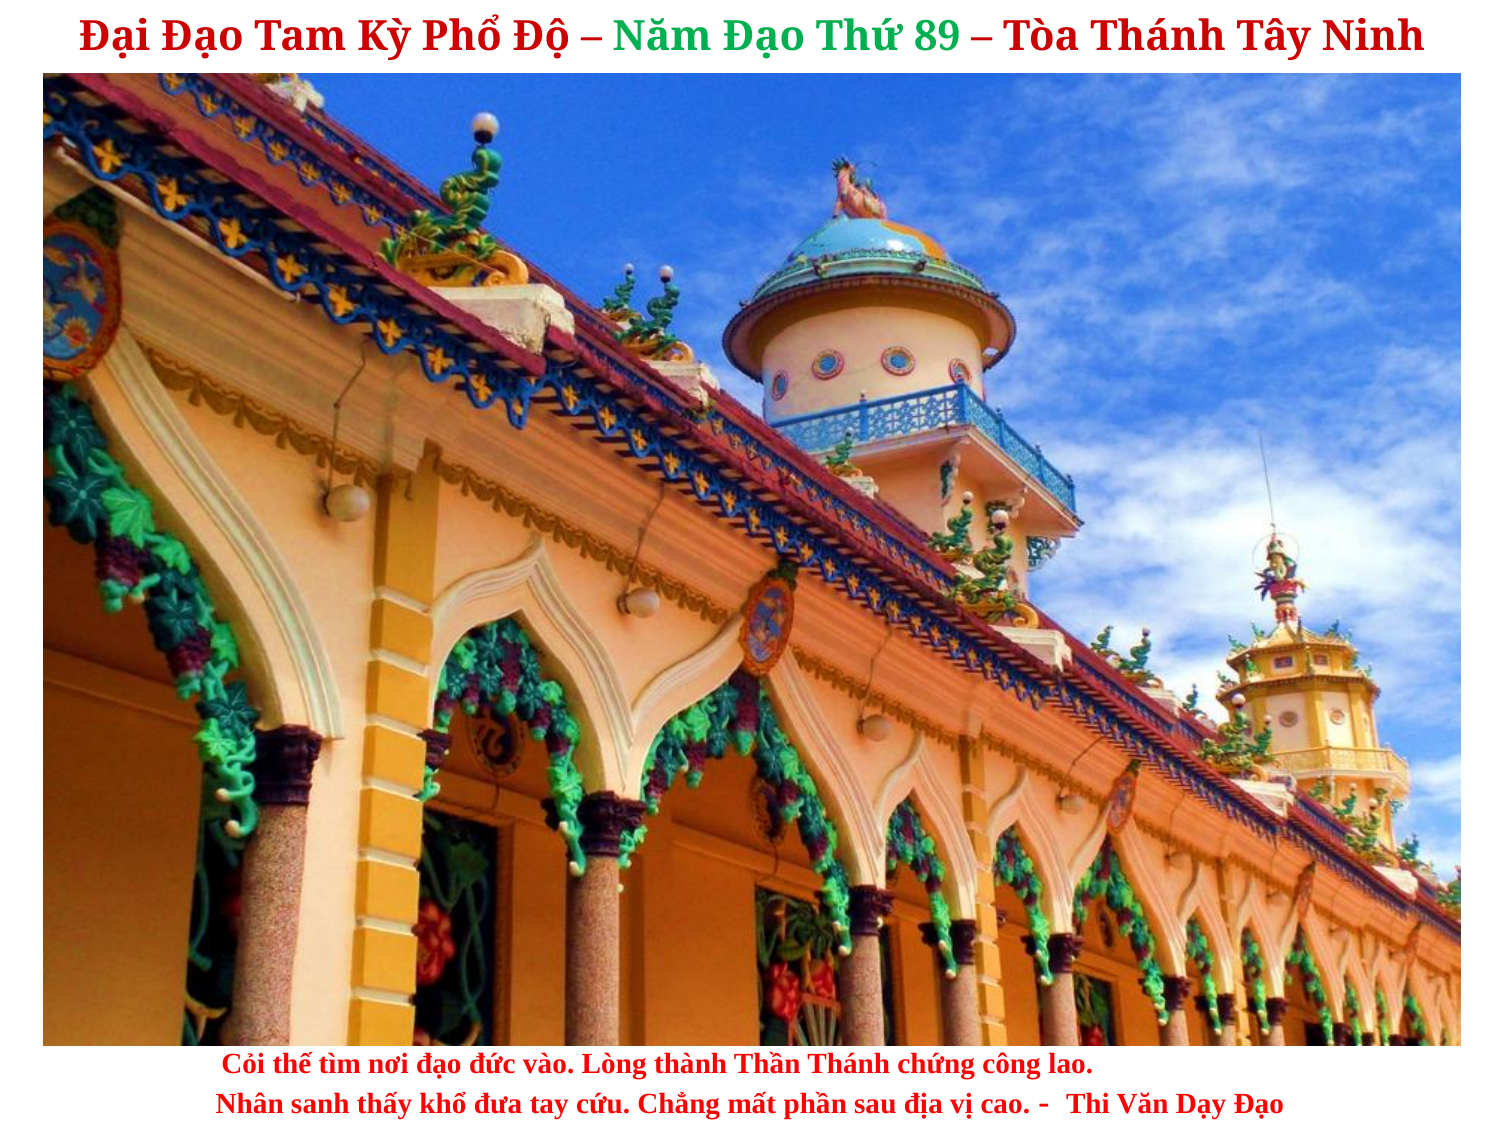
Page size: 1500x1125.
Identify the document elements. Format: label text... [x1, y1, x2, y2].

text_box Cỏi thế tìm nơi đạo đức vào. Lòng thành Thần Thánh chứng công lao. Nhân sanh thấy khổ đưa tay cứu. Chẳng mất phần sau địa vị cao. - Thi Văn Dạy Đạo [68, 1054, 1432, 1125]
text_box Đại Đạo Tam Kỳ Phổ Độ – Năm Đạo Thứ 89 – Tòa Thánh Tây Ninh [24, 1, 1480, 67]
picture [43, 73, 1461, 1046]
